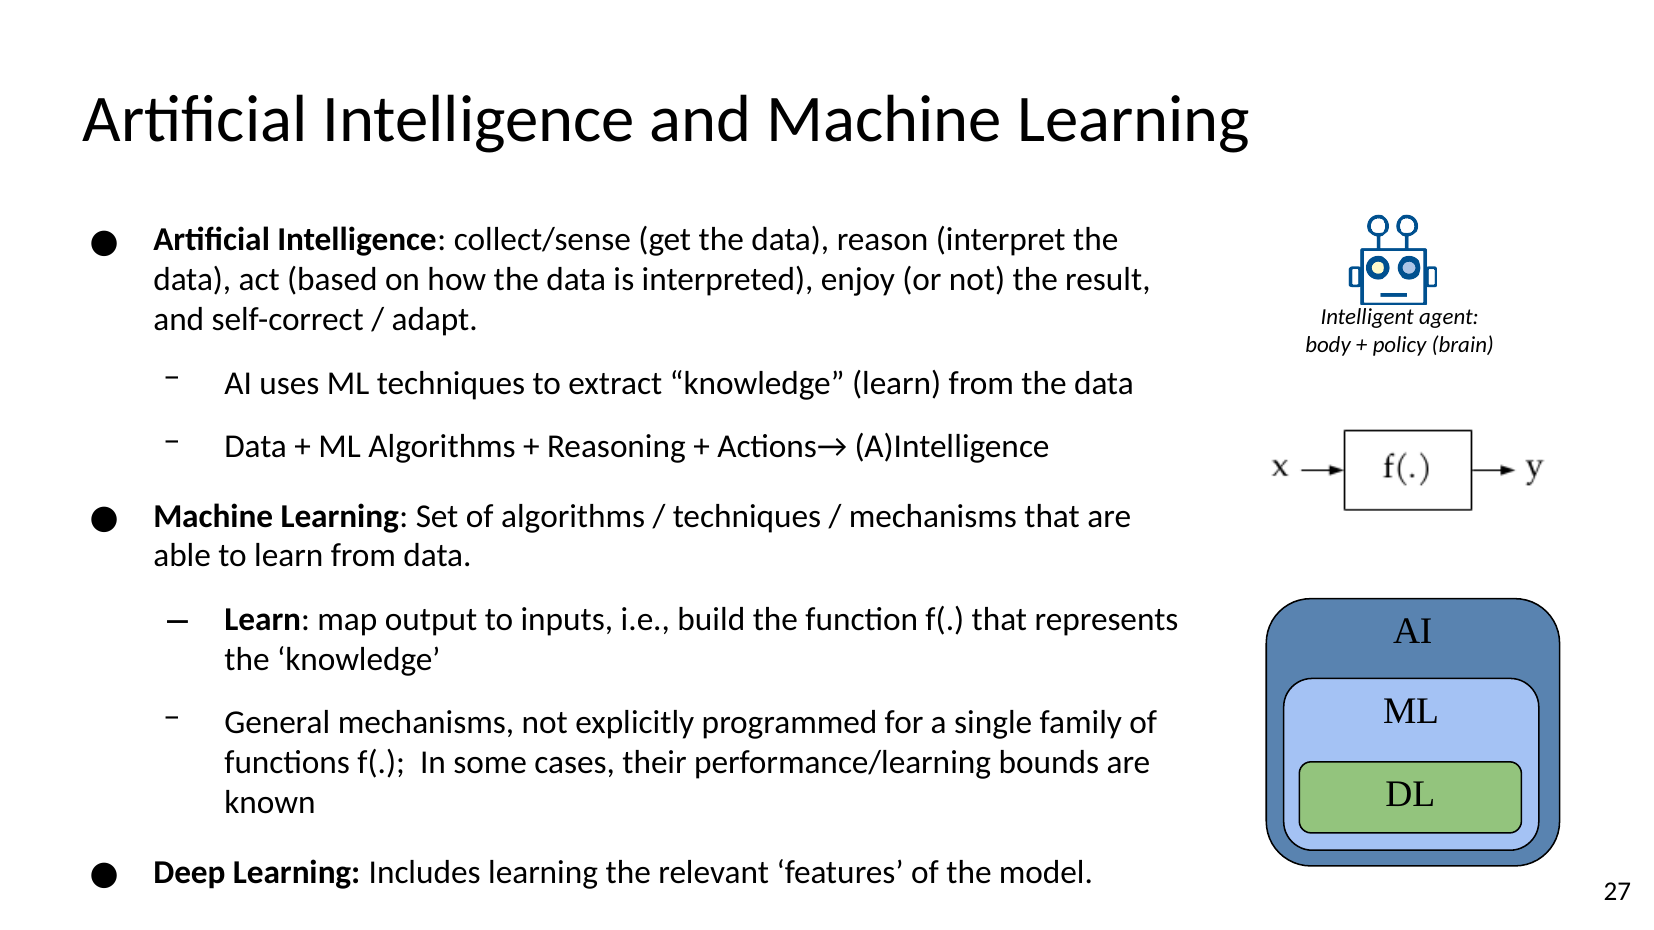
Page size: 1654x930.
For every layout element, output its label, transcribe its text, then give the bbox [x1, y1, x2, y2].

text_box ML [1283, 678, 1539, 851]
picture [1348, 213, 1438, 305]
text_box Artificial Intelligence: collect/sense (get the data), reason (interpret the data), act (based on how the data is interpreted), enjoy (or not) the result, and self-correct / adapt. AI uses ML techniques to extract “knowledge” (learn) from the data Data + ML Algorithms + Reasoning + Actions→ (A)Intelligence Machine Learning: Set of algorithms / techniques / mechanisms that are able to learn from data. Learn: map output to inputs, i.e., build the function f(.) that represents the ‘knowledge’ General mechanisms, not explicitly programmed for a single family of functions f(.); In some cases, their performance/learning bounds are known Deep Learning: Includes learning the relevant ‘features’ of the model. [82, 217, 1191, 828]
picture [1261, 419, 1565, 530]
text_box Intelligent agent: body + policy (brain) [1261, 294, 1539, 390]
text_box DL [1299, 761, 1522, 833]
text_box Artificial Intelligence and Machine Learning [82, 37, 1571, 193]
slide_number ‹#› [1546, 858, 1647, 930]
text_box AI [1266, 598, 1560, 866]
